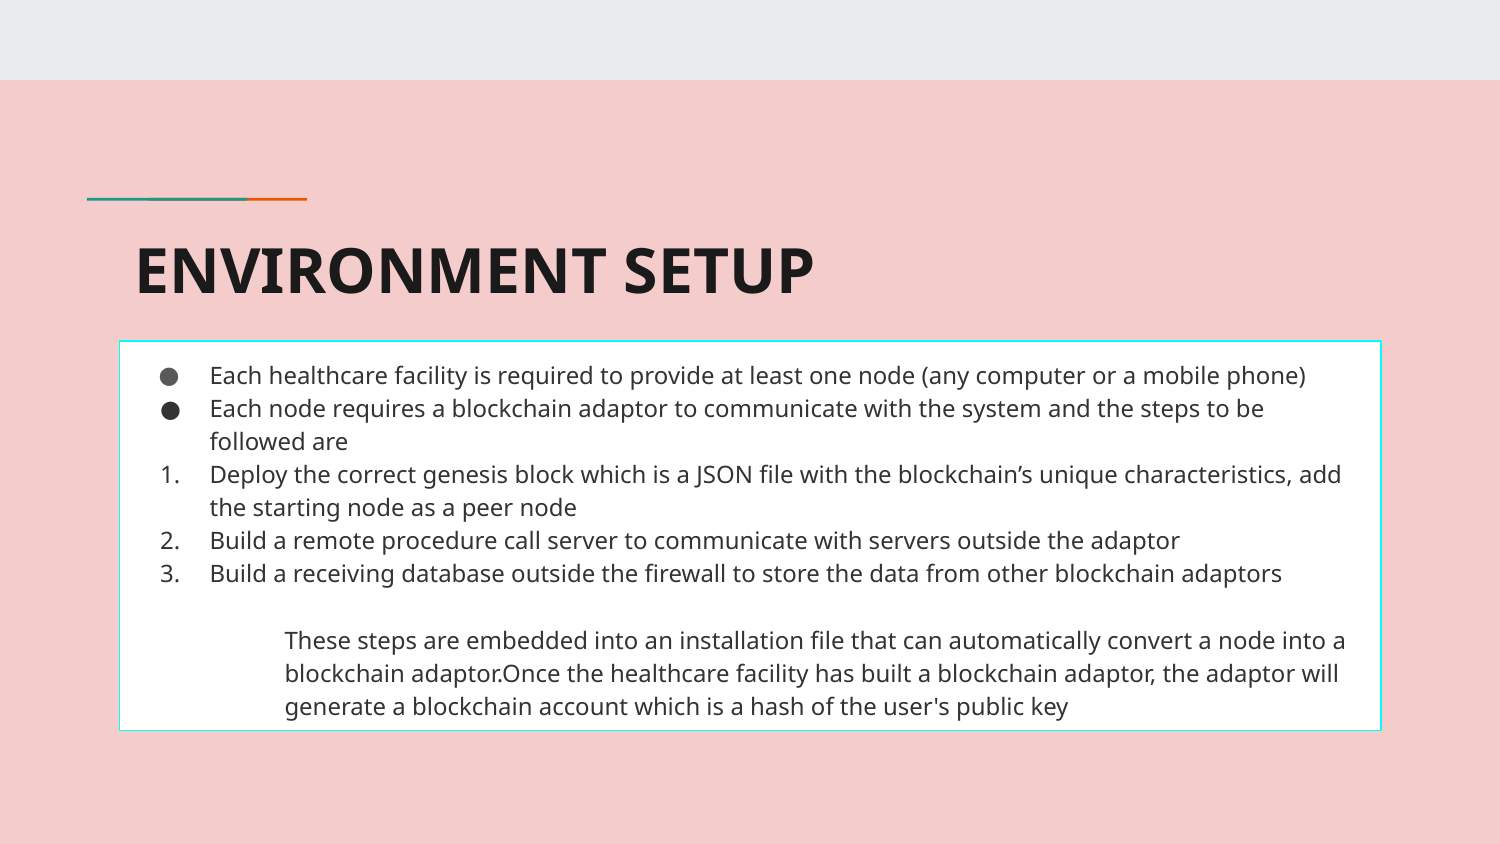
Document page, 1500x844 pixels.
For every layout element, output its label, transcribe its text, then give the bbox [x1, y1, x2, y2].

list Each healthcare facility is required to provide at least one node (any computer or a mobile phone) Each node requires a blockchain adaptor to communicate with the system and the steps to be followed are Deploy the correct genesis block which is a JSON file with the blockchain’s unique characteristics, add the starting node as a peer node Build a remote procedure call server to communicate with servers outside the adaptor Build a receiving database outside the firewall to store the data from other blockchain adaptors These steps are embedded into an installation file that can automatically convert a node into a blockchain adaptor.Once the healthcare facility has built a blockchain adaptor, the adaptor will generate a blockchain account which is a hash of the user's public key [119, 341, 1381, 731]
title ENVIRONMENT SETUP [119, 216, 1381, 305]
